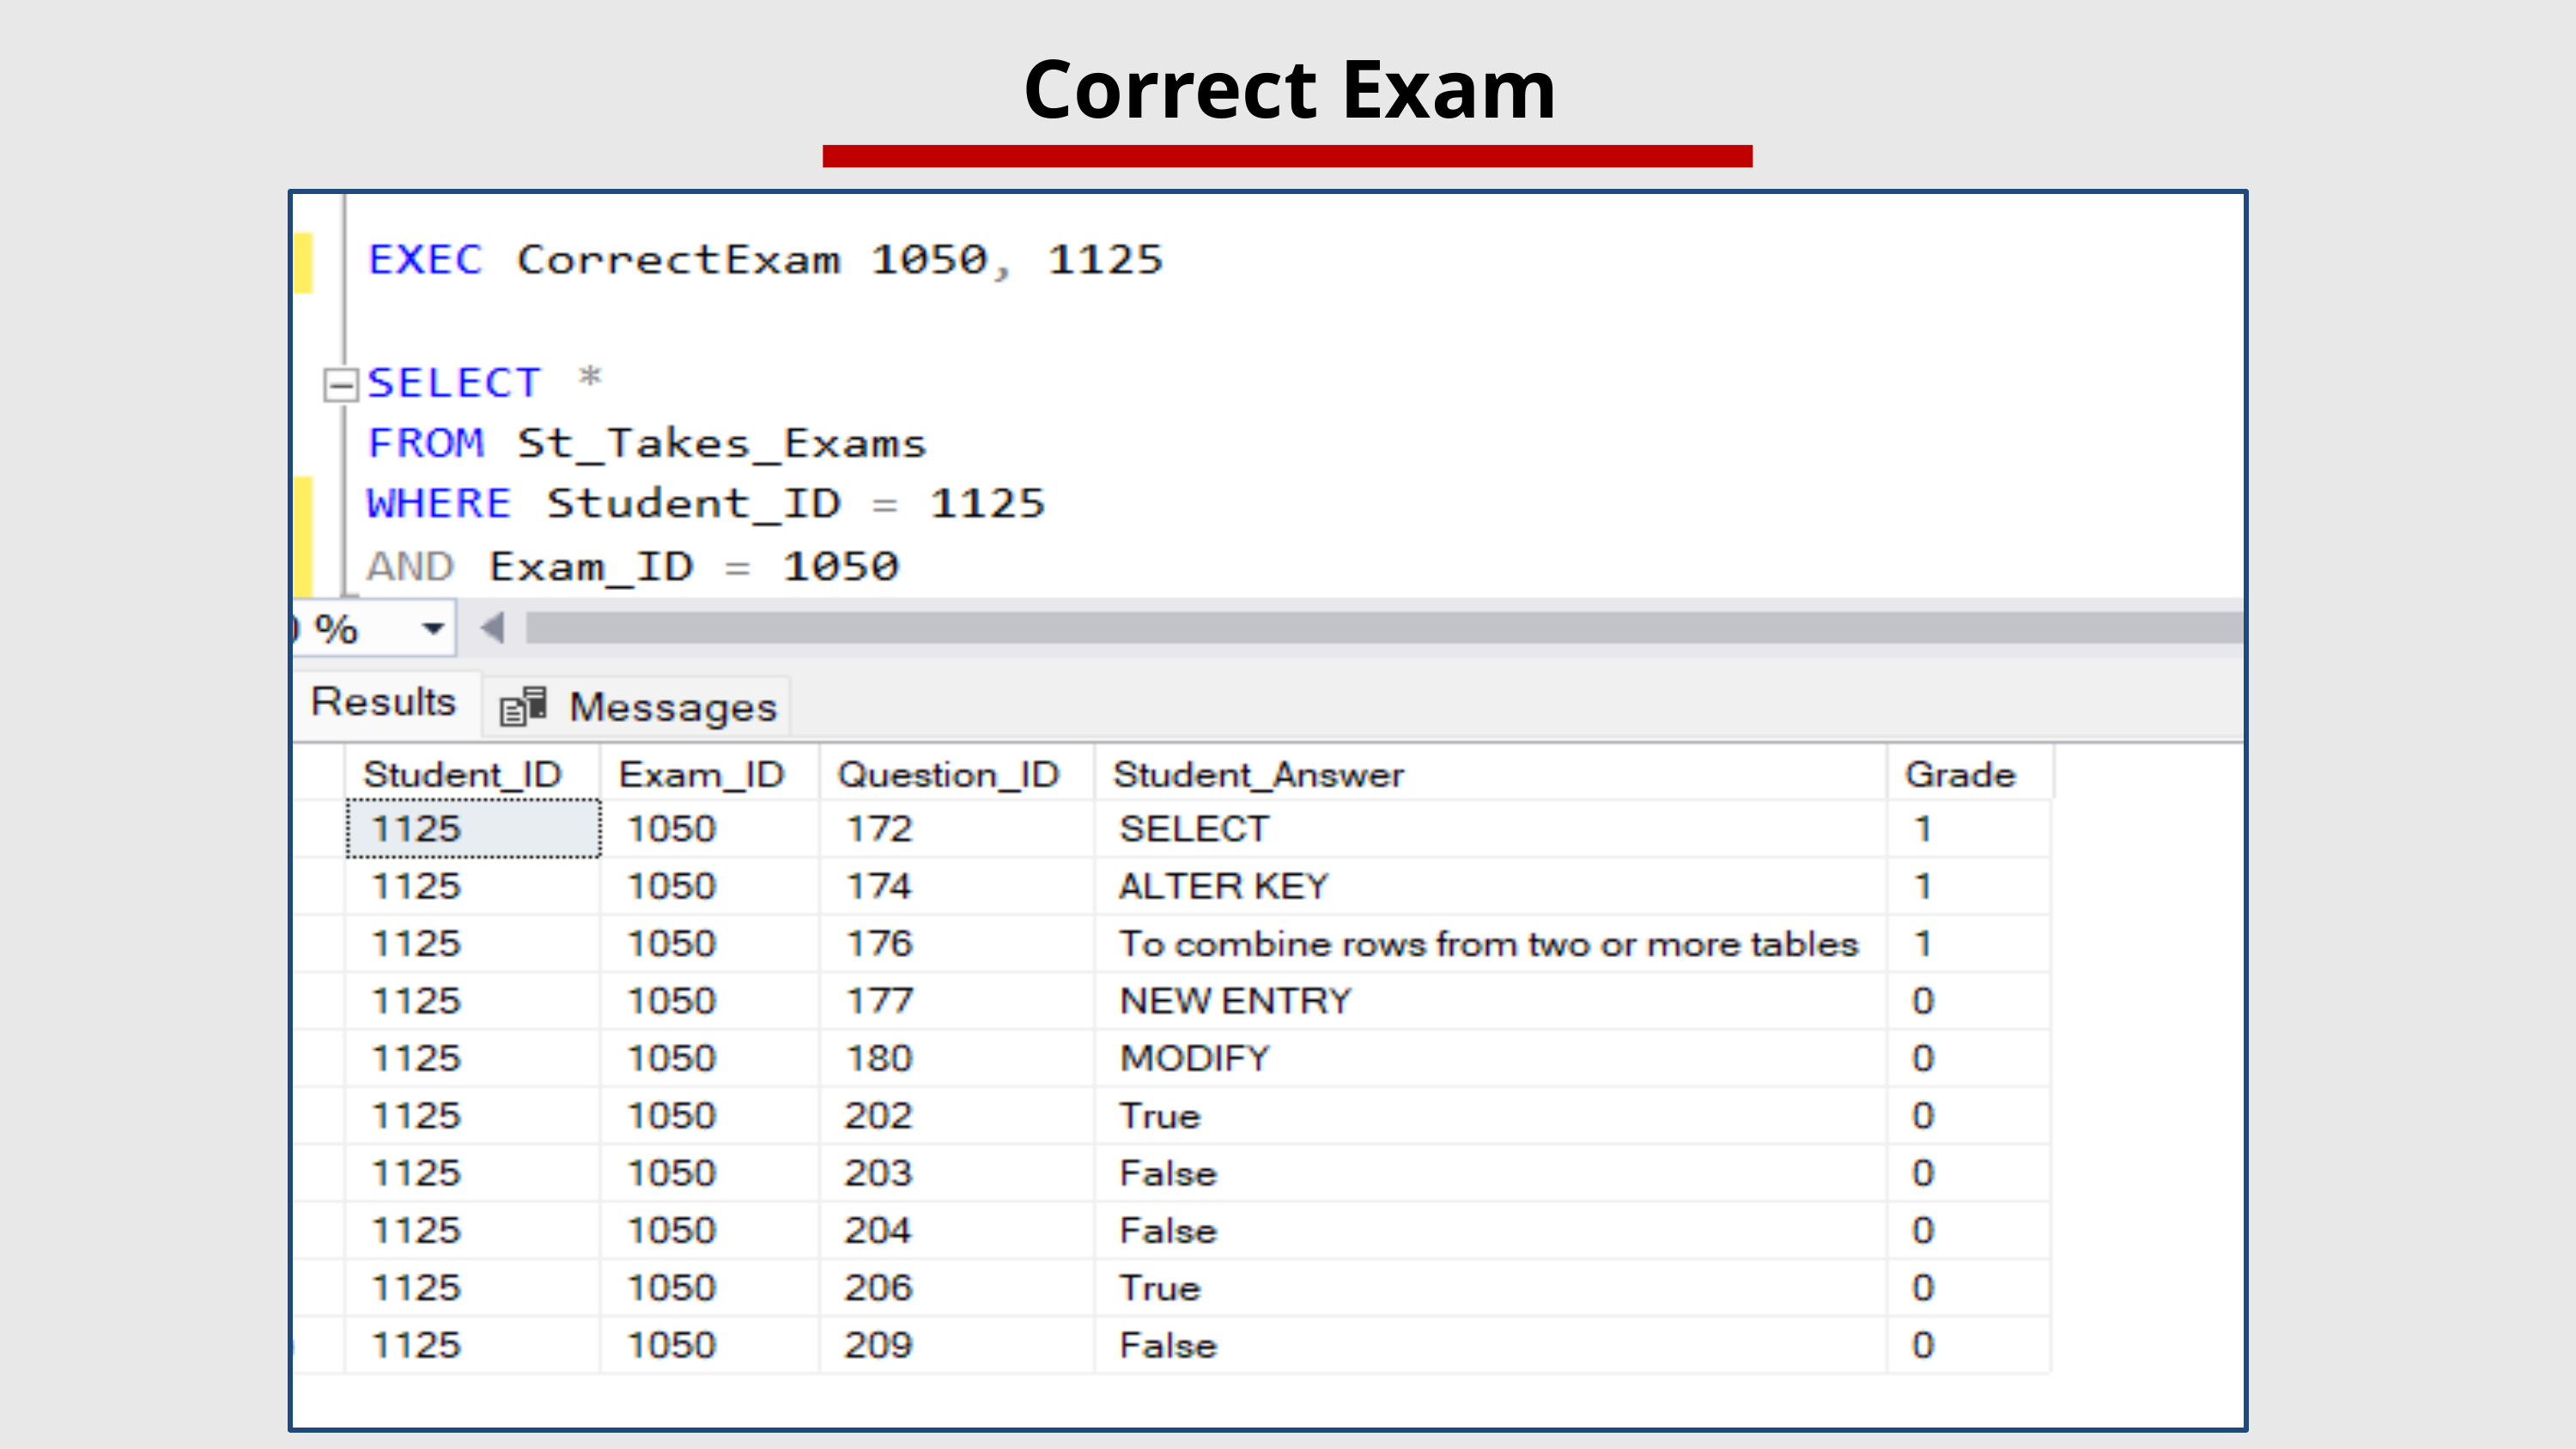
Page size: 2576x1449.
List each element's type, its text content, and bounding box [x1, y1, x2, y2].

picture [292, 193, 2245, 1428]
text_box Correct Exam [740, 0, 1841, 178]
